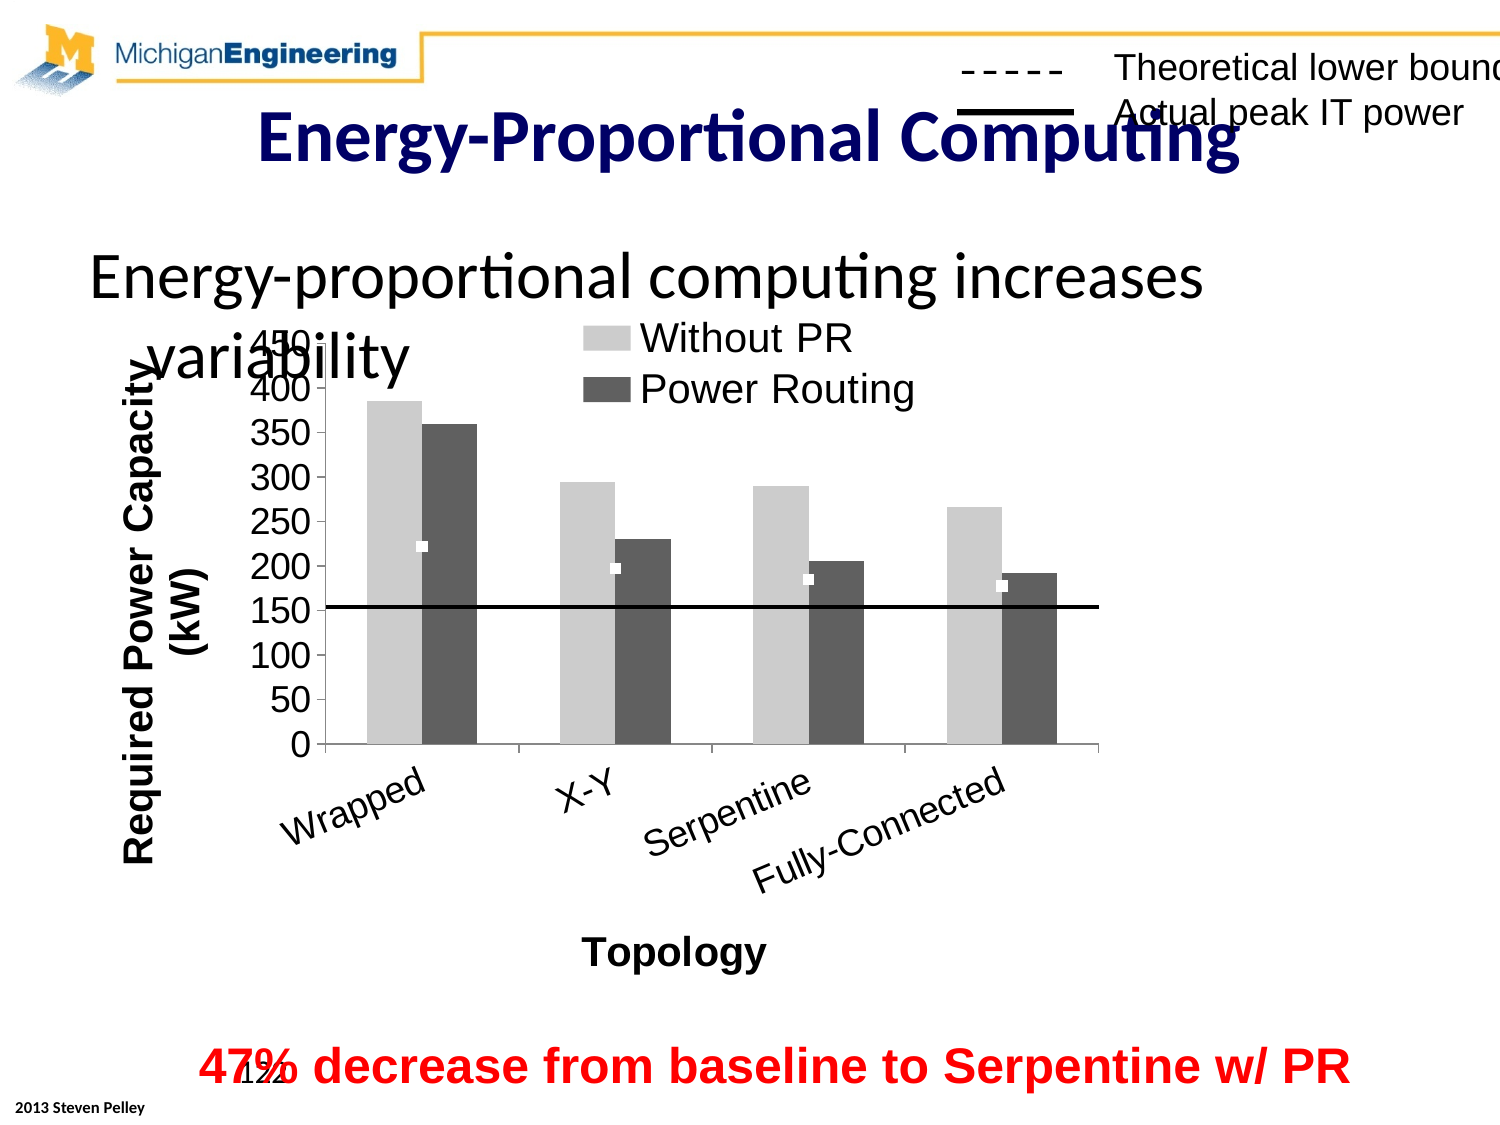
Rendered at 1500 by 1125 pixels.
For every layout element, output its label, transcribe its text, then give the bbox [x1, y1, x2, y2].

chart [75, 308, 1500, 1014]
picture [12, 24, 1500, 97]
text_box Theoretical lower bound Actual peak IT power [1098, 35, 1500, 165]
text_box 47% decrease from baseline to Serpentine w/ PR [183, 1025, 1368, 1101]
slide_number 122 [100, 1042, 426, 1103]
title Energy-Proportional Computing [74, 74, 1426, 188]
list Energy-proportional computing increases variability [75, 224, 1425, 307]
text_box [957, 109, 1074, 116]
